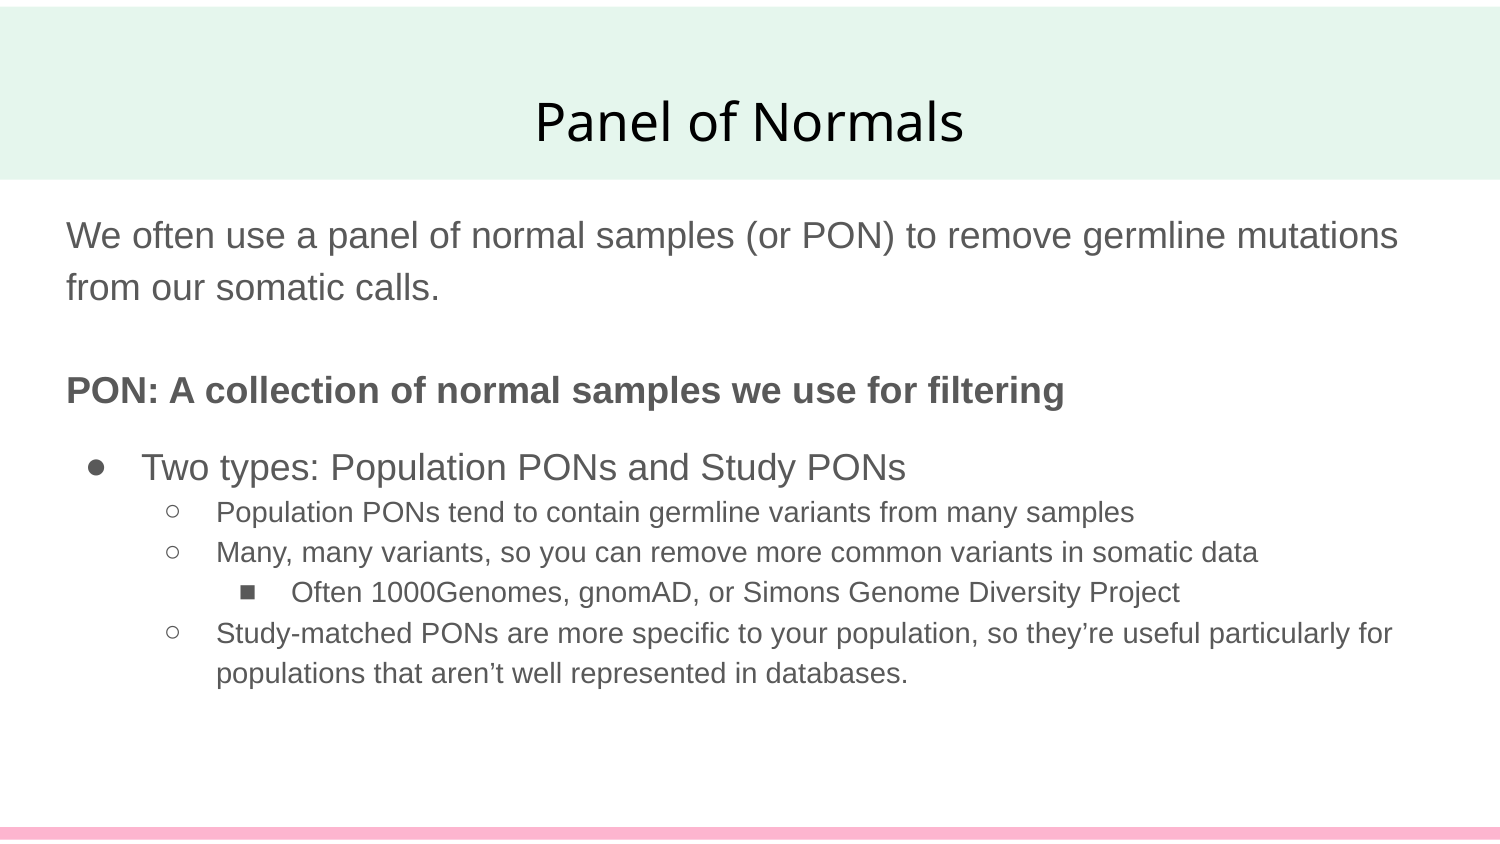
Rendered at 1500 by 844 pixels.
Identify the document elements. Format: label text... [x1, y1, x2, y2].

list We often use a panel of normal samples (or PON) to remove germline mutations from our somatic calls. PON: A collection of normal samples we use for filtering Two types: Population PONs and Study PONs Population PONs tend to contain germline variants from many samples Many, many variants, so you can remove more common variants in somatic data Often 1000Genomes, gnomAD, or Simons Genome Diversity Project Study-matched PONs are more specific to your population, so they’re useful particularly for populations that aren’t well represented in databases. [51, 189, 1449, 750]
title Panel of Normals [51, 72, 1449, 167]
